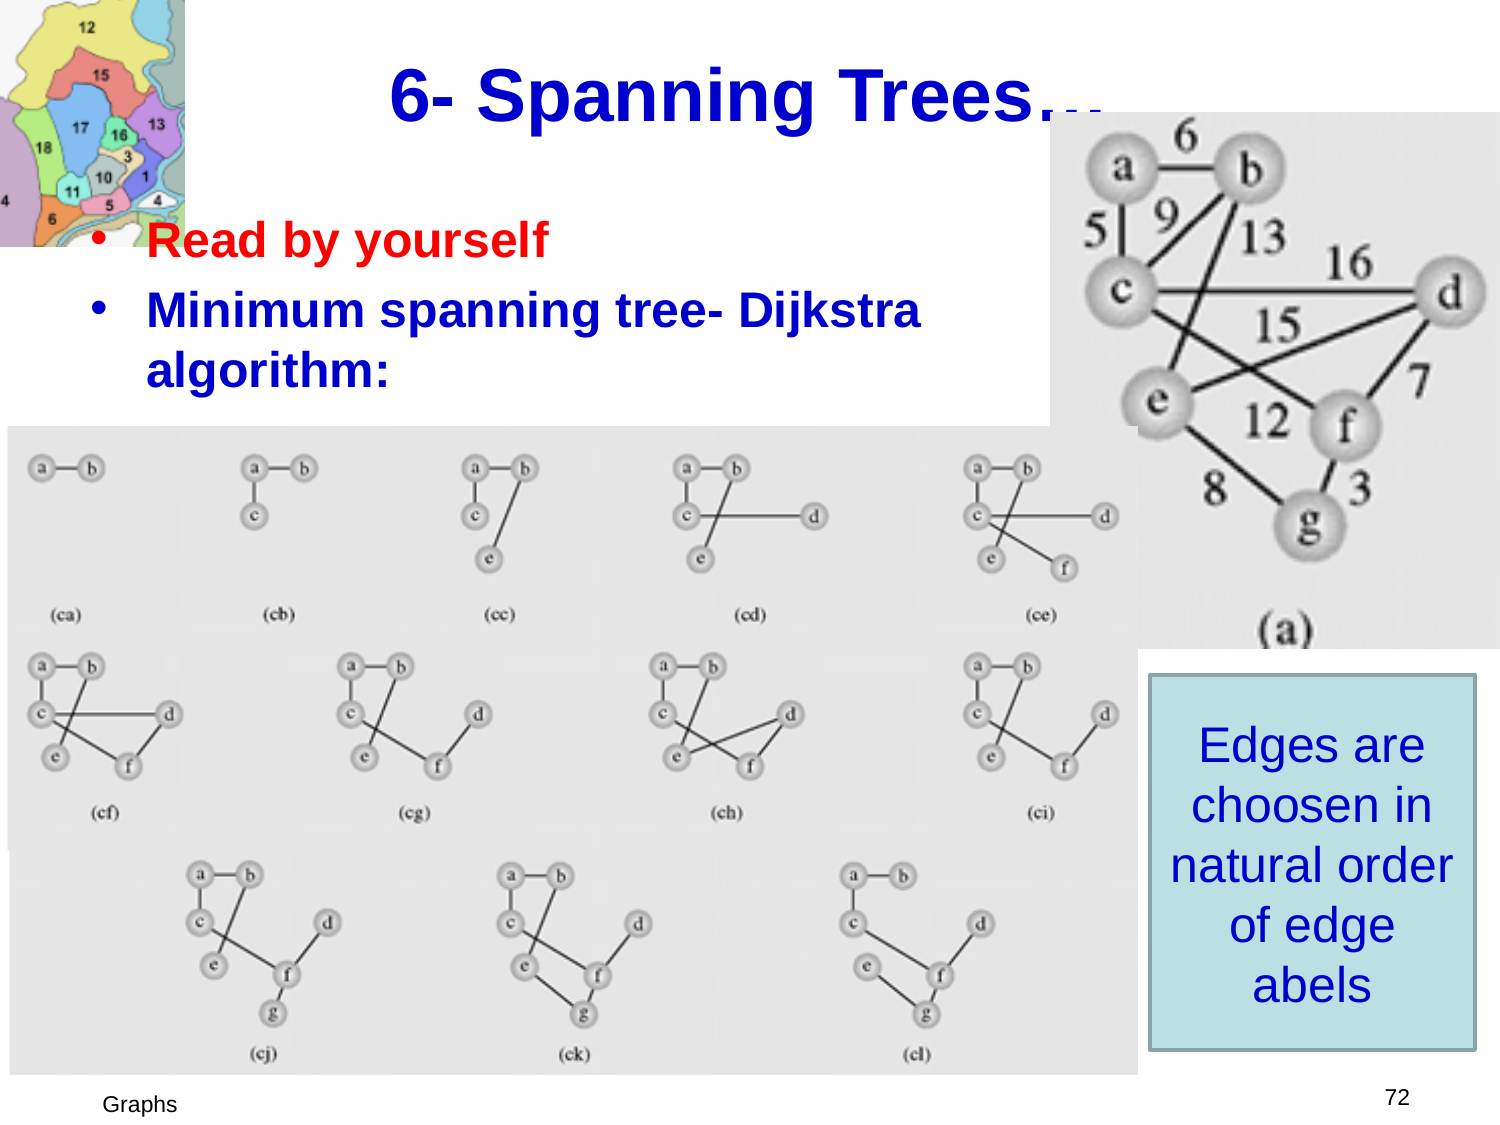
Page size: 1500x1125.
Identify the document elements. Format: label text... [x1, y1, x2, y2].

list Read by yourself Minimum spanning tree- Dijkstra algorithm: [74, 199, 938, 388]
picture [0, 0, 185, 247]
text_box Edges are choosen in natural order of edge abels [1148, 673, 1477, 1052]
title 6- Spanning Trees… [74, 44, 1126, 138]
picture [5, 112, 1500, 1076]
slide_number 72 [1312, 1074, 1426, 1113]
